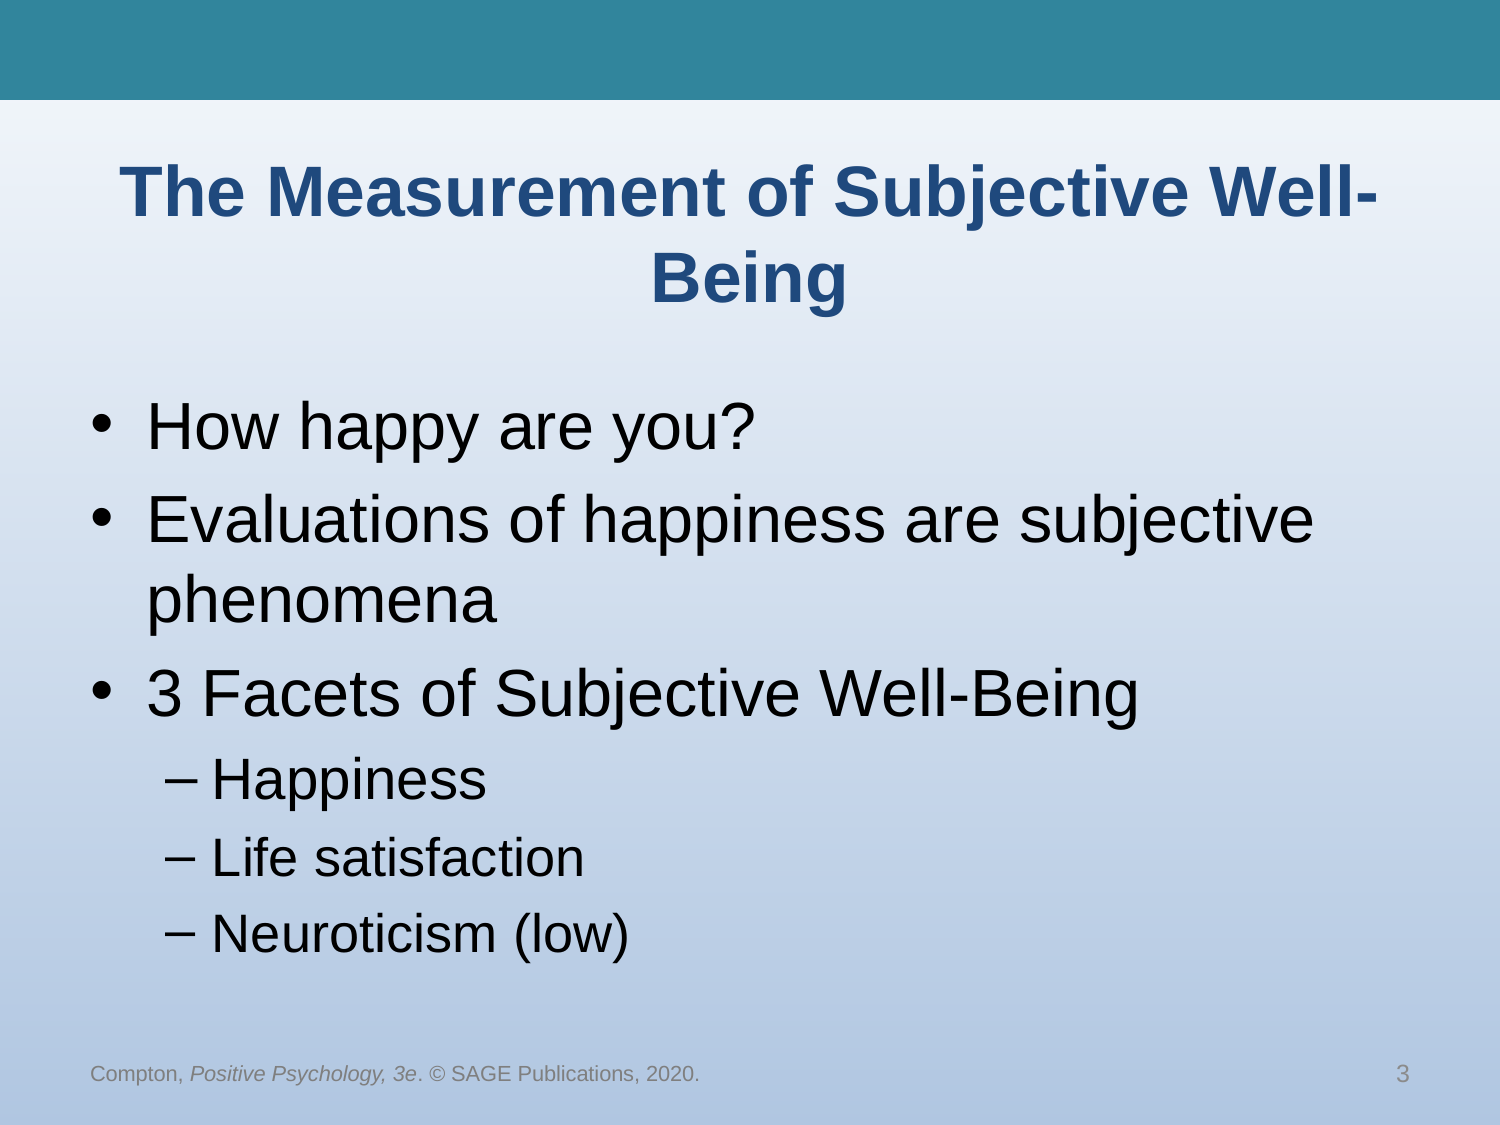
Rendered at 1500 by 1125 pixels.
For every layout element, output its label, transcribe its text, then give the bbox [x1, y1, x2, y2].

footer Compton, Positive Psychology, 3e. © SAGE Publications, 2020. [75, 1042, 1313, 1103]
slide_number 3 [1350, 1042, 1425, 1103]
title The Measurement of Subjective Well-Being [75, 137, 1425, 325]
list How happy are you? Evaluations of happiness are subjective phenomena 3 Facets of Subjective Well-Being Happiness Life satisfaction Neuroticism (low) [75, 375, 1425, 1063]
